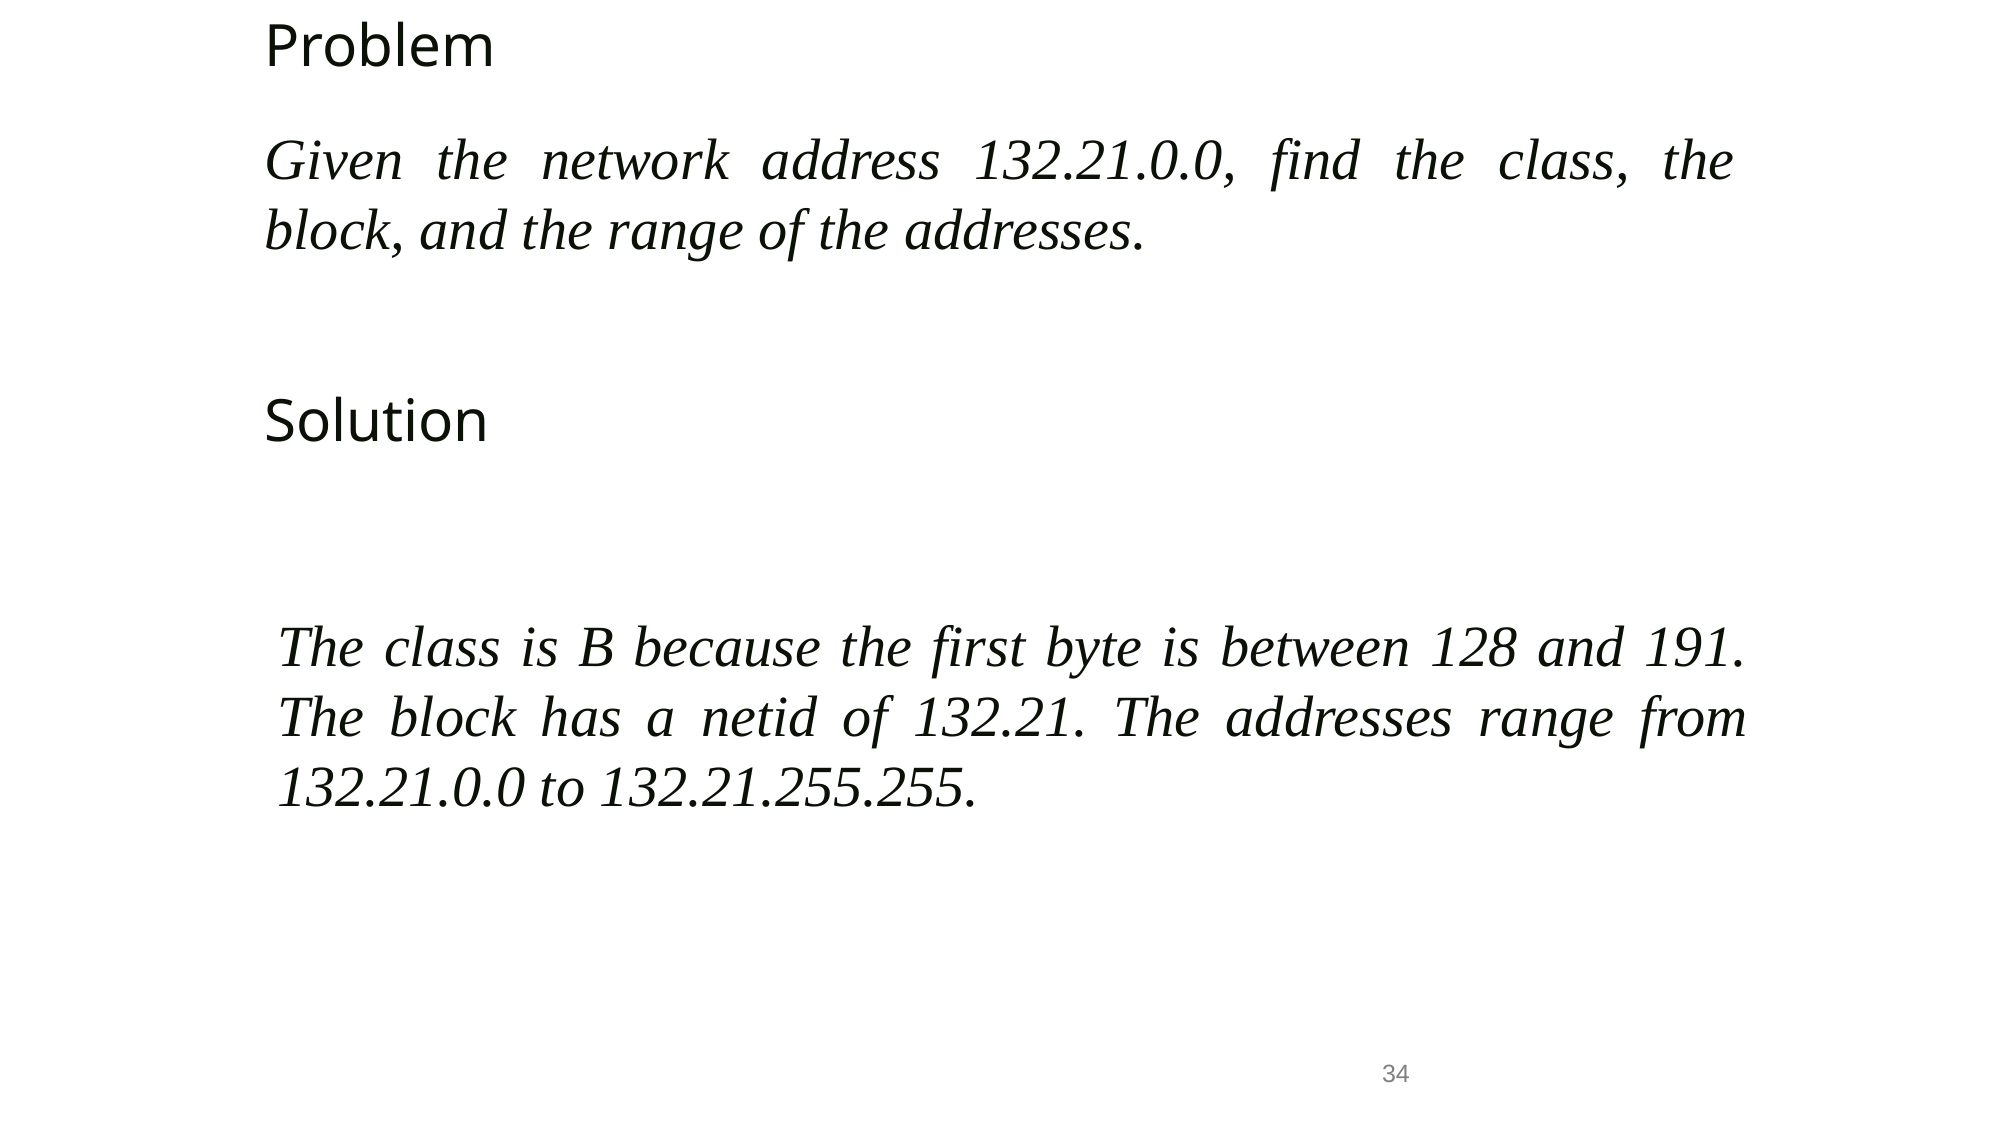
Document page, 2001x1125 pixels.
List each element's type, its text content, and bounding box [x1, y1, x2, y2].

text_box Problem [249, 0, 1750, 86]
text_box The class is B because the first byte is between 128 and 191. The block has a netid of 132.21. The addresses range from 132.21.0.0 to 132.21.255.255. [262, 601, 1763, 826]
slide_number 34 [1074, 1050, 1425, 1125]
text_box Given the network address 132.21.0.0, find the class, the block, and the range of the addresses. [249, 113, 1750, 268]
text_box Solution [249, 375, 1750, 461]
